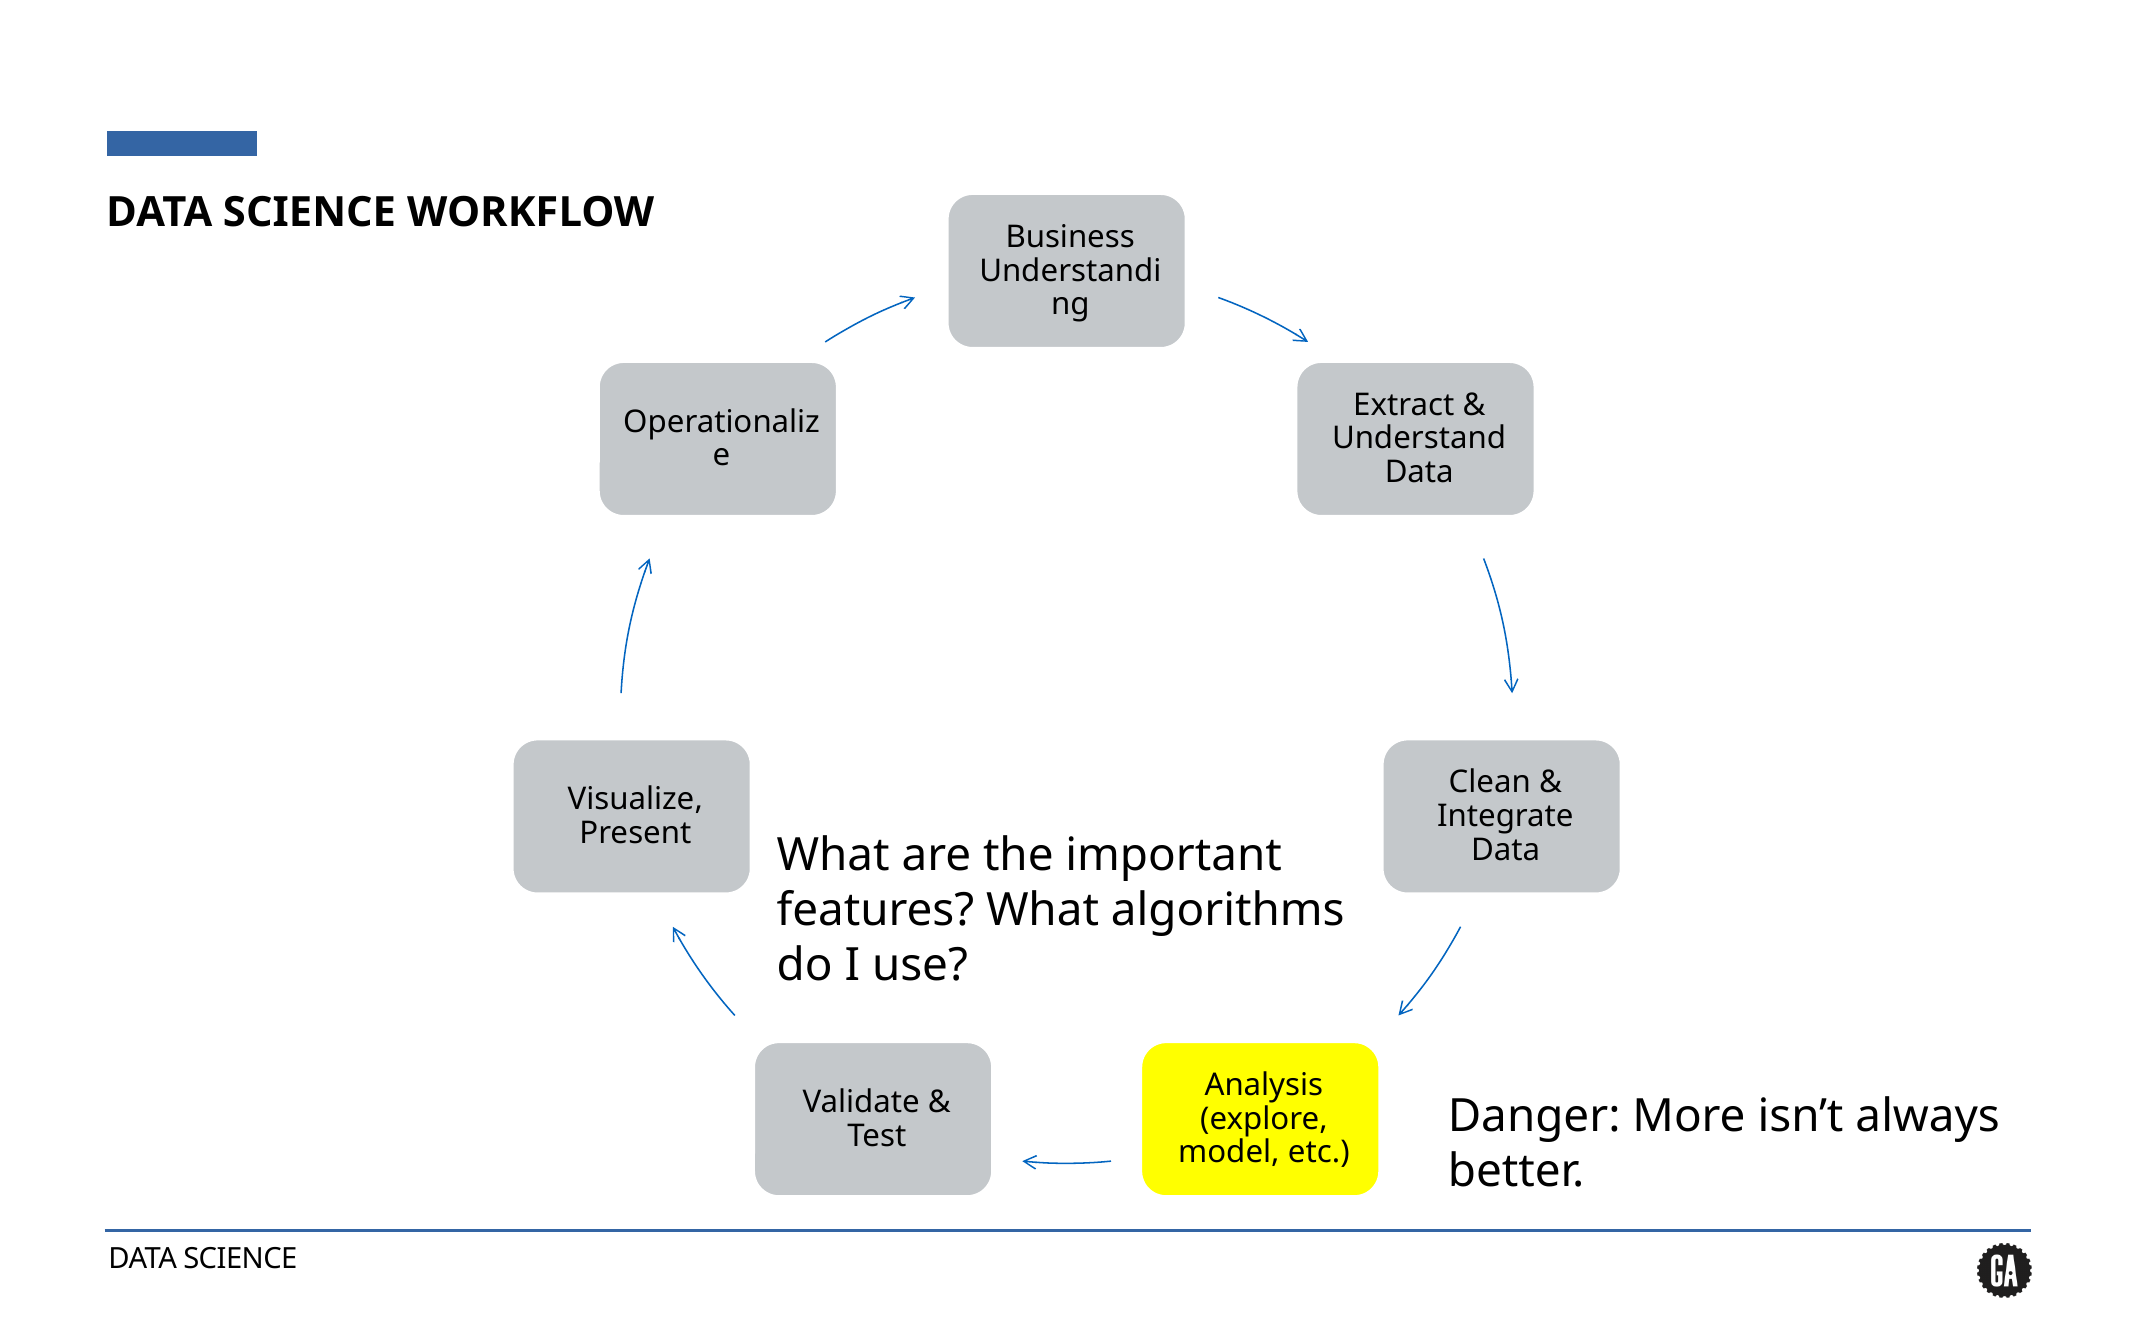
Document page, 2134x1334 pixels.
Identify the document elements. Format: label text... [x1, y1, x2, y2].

text_box data science [108, 1250, 1048, 1273]
picture [1976, 1243, 2032, 1299]
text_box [355, 192, 1779, 1198]
text_box Danger: More isn’t always better. [1439, 1076, 2078, 1204]
text_box DATA SCIENCE WORKFLOW [106, 179, 2034, 235]
